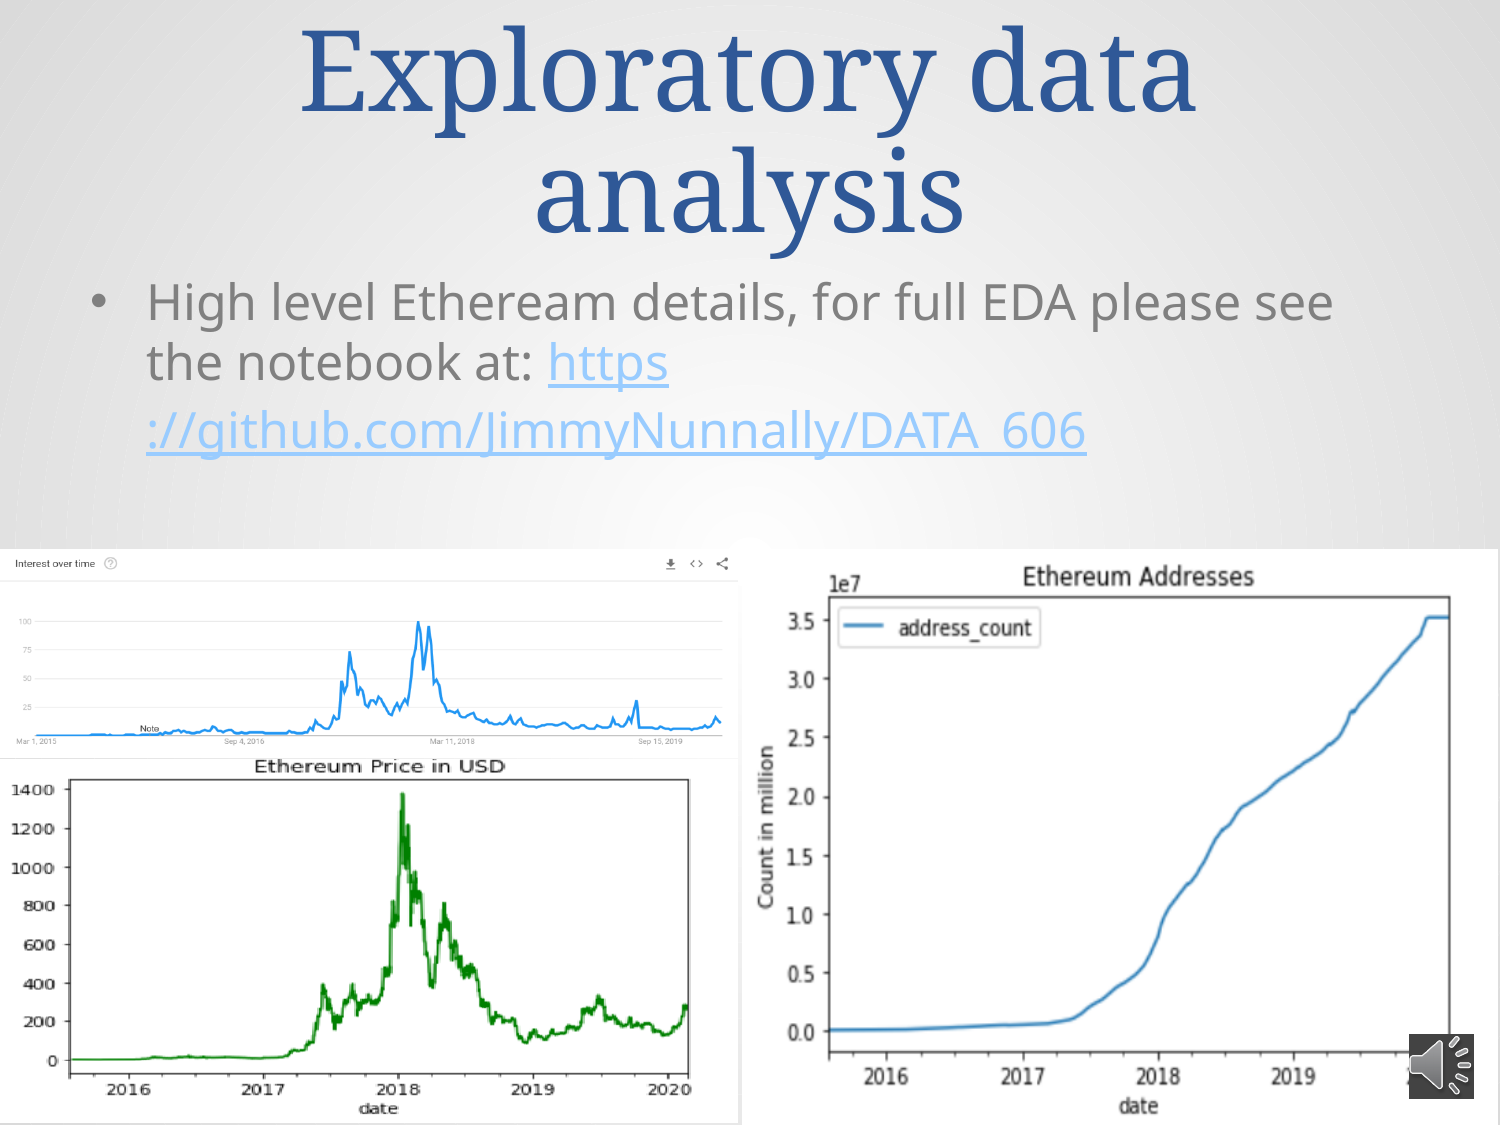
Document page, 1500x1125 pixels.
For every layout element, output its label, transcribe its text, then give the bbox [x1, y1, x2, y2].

picture [742, 549, 1498, 1125]
picture [0, 549, 738, 1123]
title Exploratory data analysis [75, 0, 1425, 262]
list High level Etheream details, for full EDA please see the notebook at: https://github.com/JimmyNunnally/DATA_606 [75, 262, 1425, 550]
